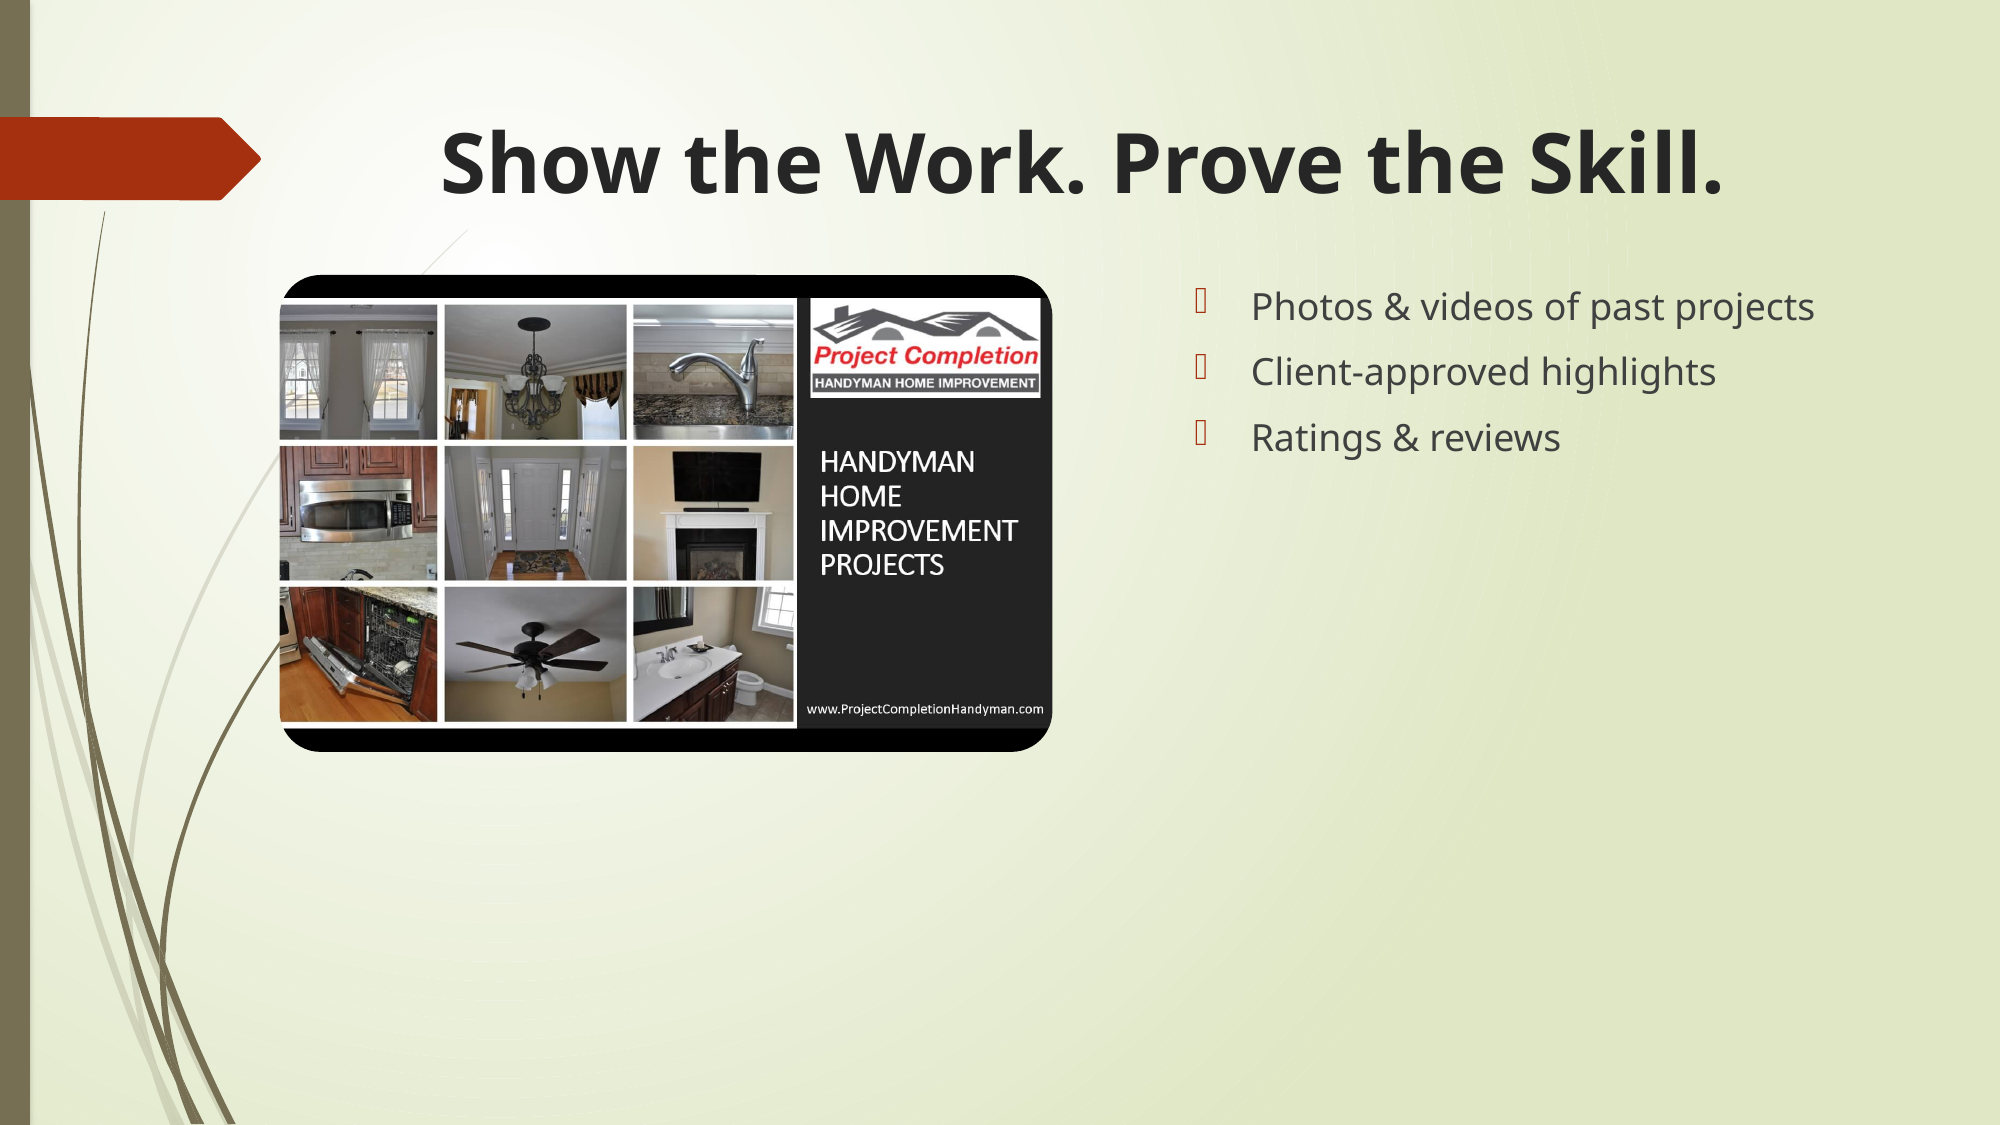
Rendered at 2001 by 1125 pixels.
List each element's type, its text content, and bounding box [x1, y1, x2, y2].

list Photos & videos of past projects Client-approved highlights Ratings & reviews [1179, 275, 1888, 509]
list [279, 274, 1053, 753]
title Show the Work. Prove the Skill. [425, 102, 1888, 313]
